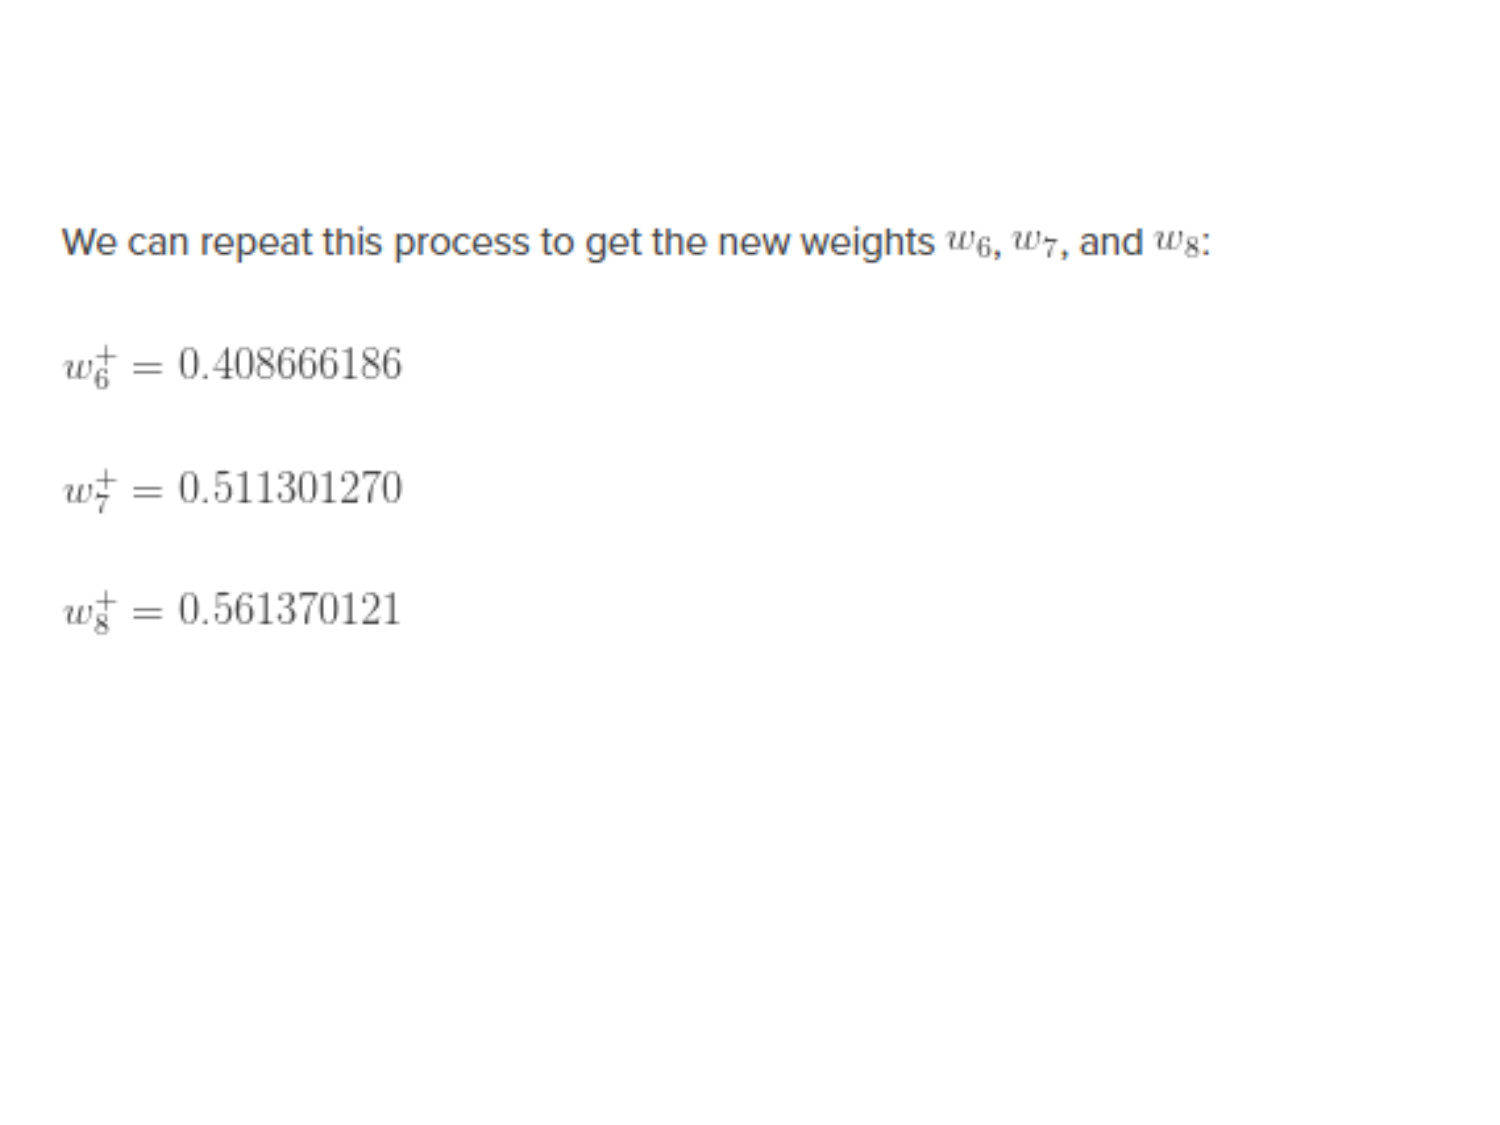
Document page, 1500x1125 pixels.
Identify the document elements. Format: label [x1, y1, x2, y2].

picture [37, 224, 1404, 676]
